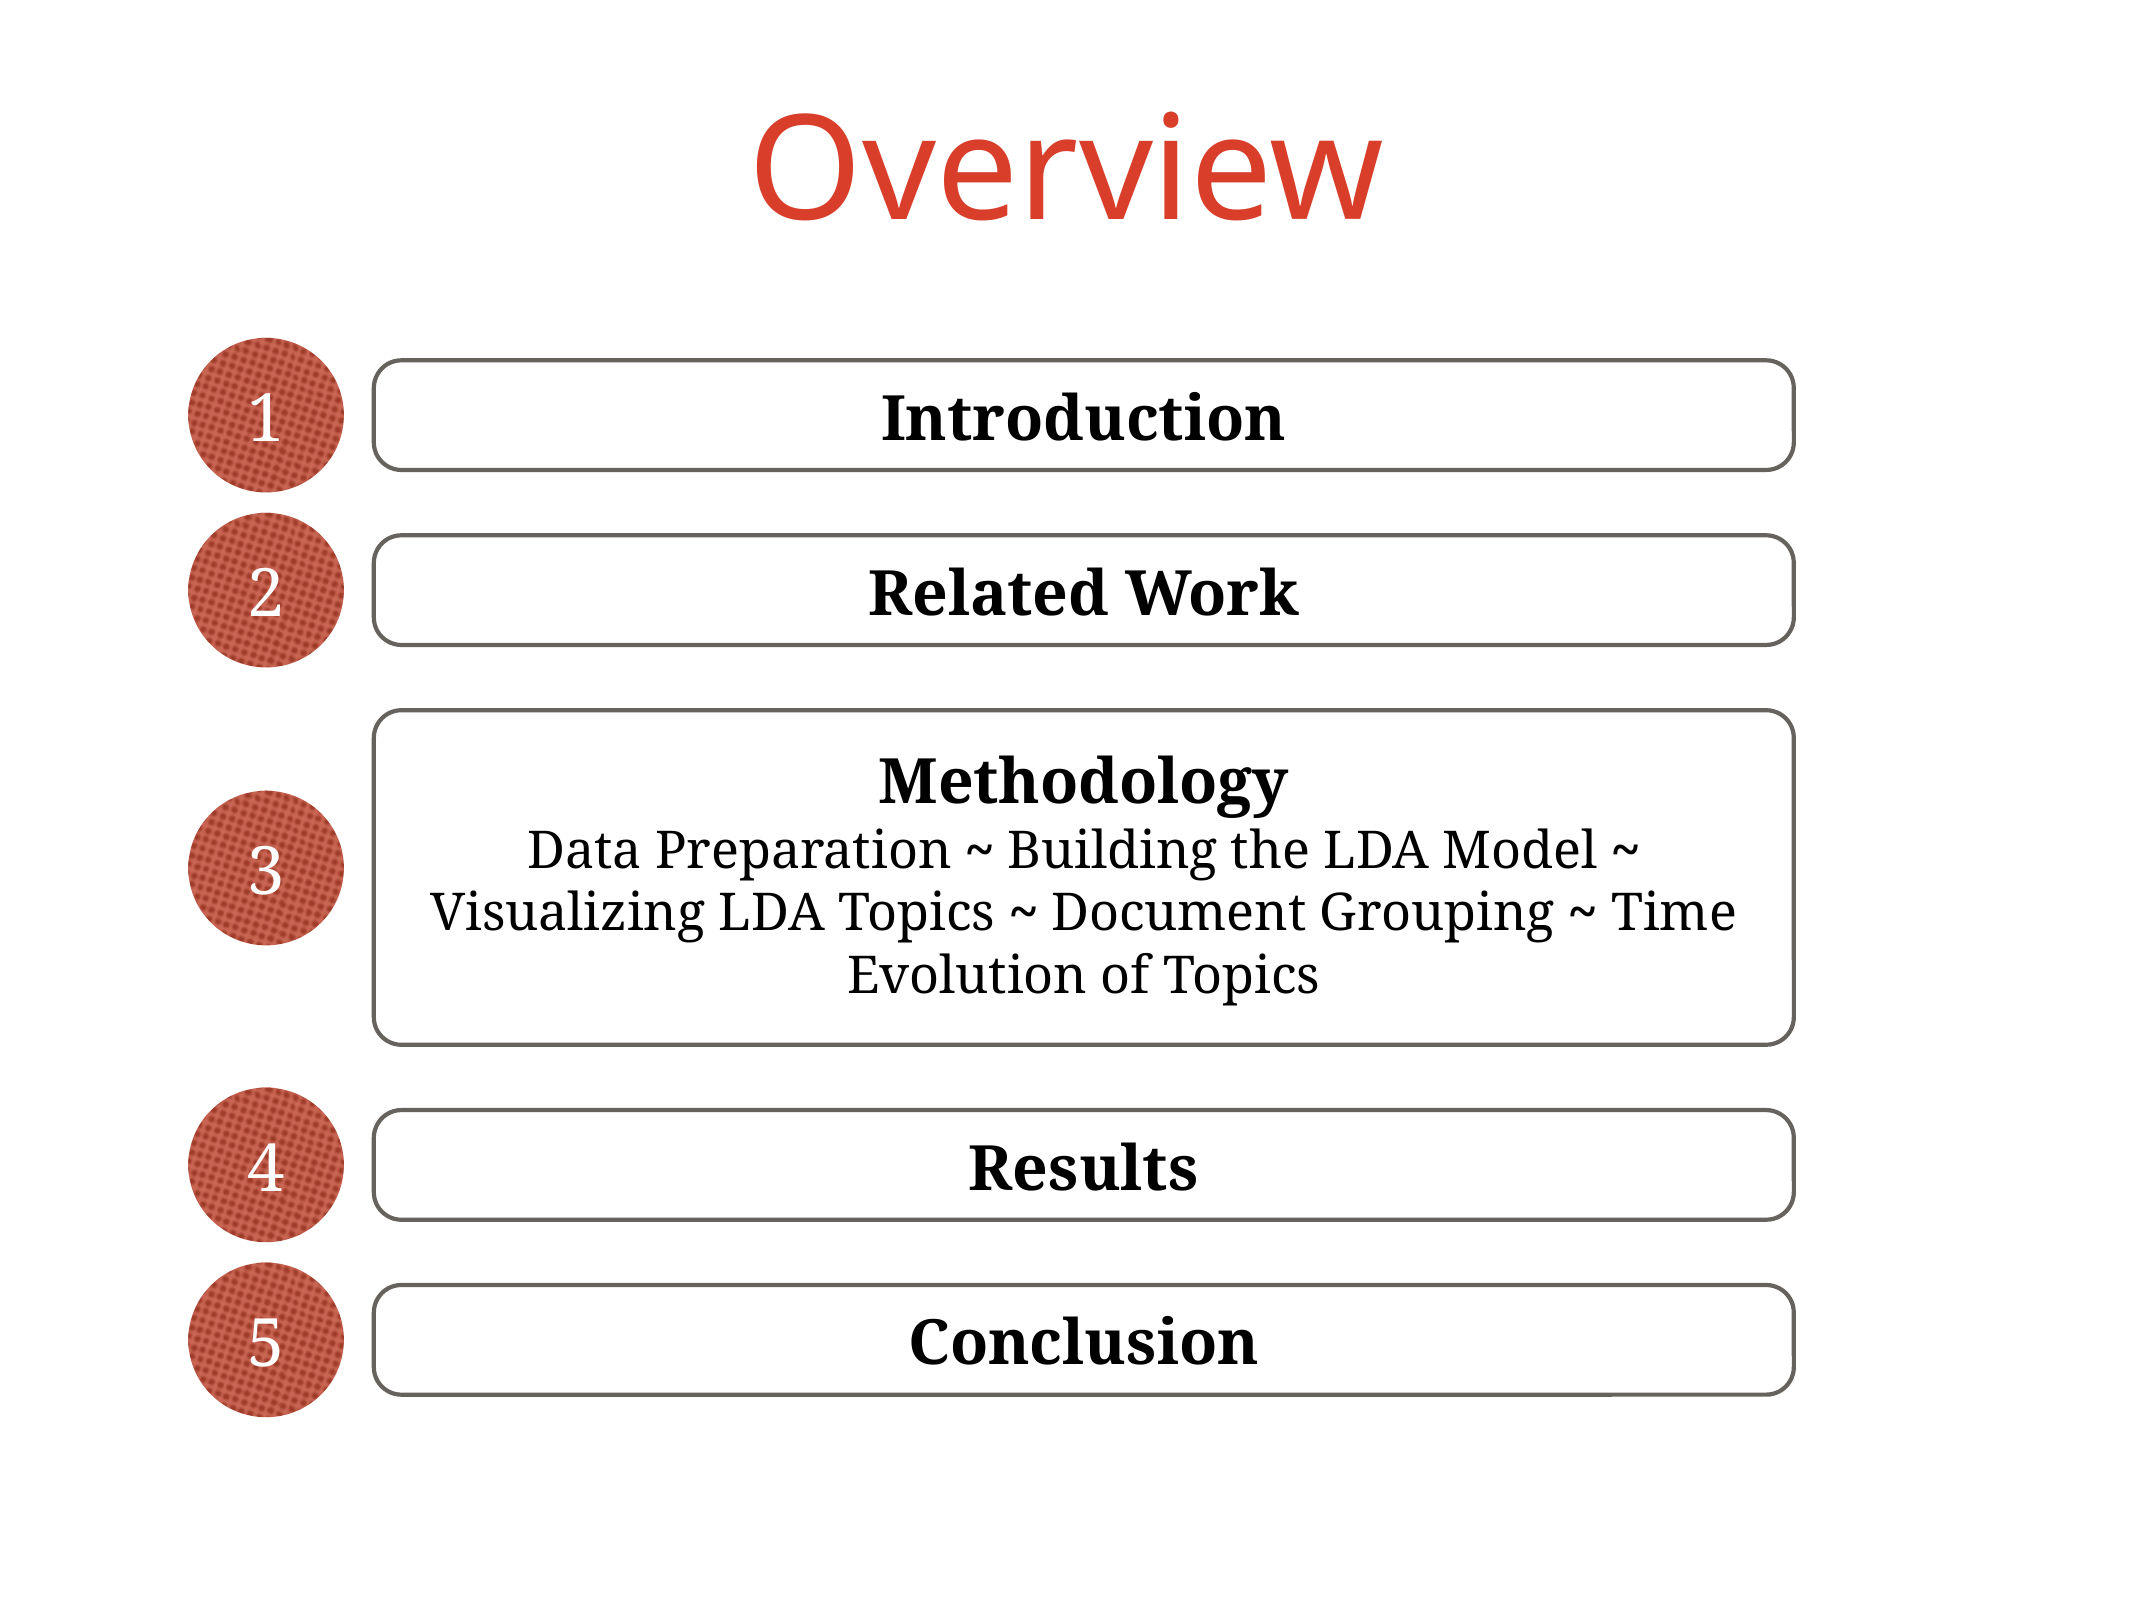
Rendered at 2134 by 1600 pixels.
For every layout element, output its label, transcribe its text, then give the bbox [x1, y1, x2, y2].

text_box 3 [188, 790, 344, 946]
title Overview [82, 42, 2051, 301]
text_box Methodology Data Preparation ~ Building the LDA Model ~ Visualizing LDA Topics ~ Document Grouping ~ Time Evolution of Topics [373, 710, 1794, 1045]
text_box Conclusion [373, 1284, 1794, 1395]
text_box Results [373, 1110, 1794, 1220]
text_box 2 [188, 512, 344, 668]
text_box 5 [188, 1262, 344, 1418]
text_box Introduction [373, 360, 1794, 471]
text_box 4 [188, 1087, 344, 1243]
text_box Related Work [373, 535, 1794, 646]
text_box 1 [188, 337, 344, 493]
